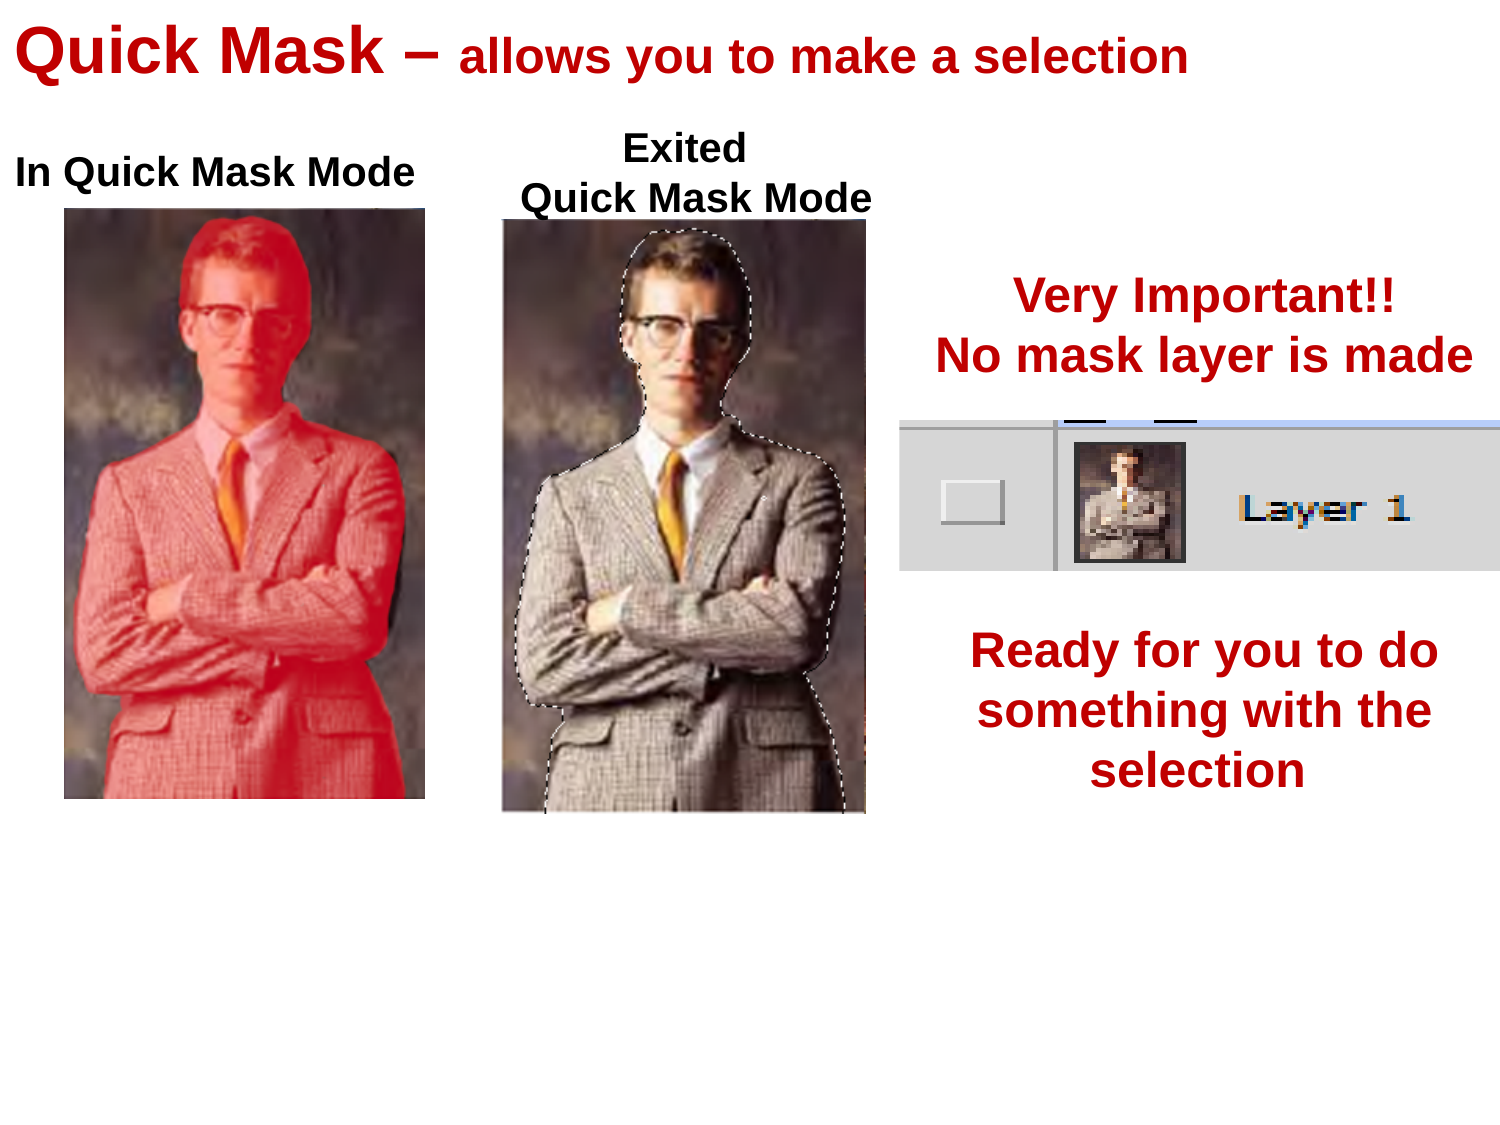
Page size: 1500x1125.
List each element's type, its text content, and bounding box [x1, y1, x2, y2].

picture [501, 219, 867, 814]
text_box Very Important!! No mask layer is made [909, 255, 1500, 420]
picture [64, 207, 425, 799]
text_box Quick Mask – allows you to make a selection [0, 0, 1459, 145]
text_box In Quick Mask Mode [0, 137, 454, 202]
picture [899, 420, 1500, 599]
text_box Exited Quick Mask Mode [454, 113, 916, 229]
text_box Ready for you to do something with the selection [909, 609, 1500, 860]
